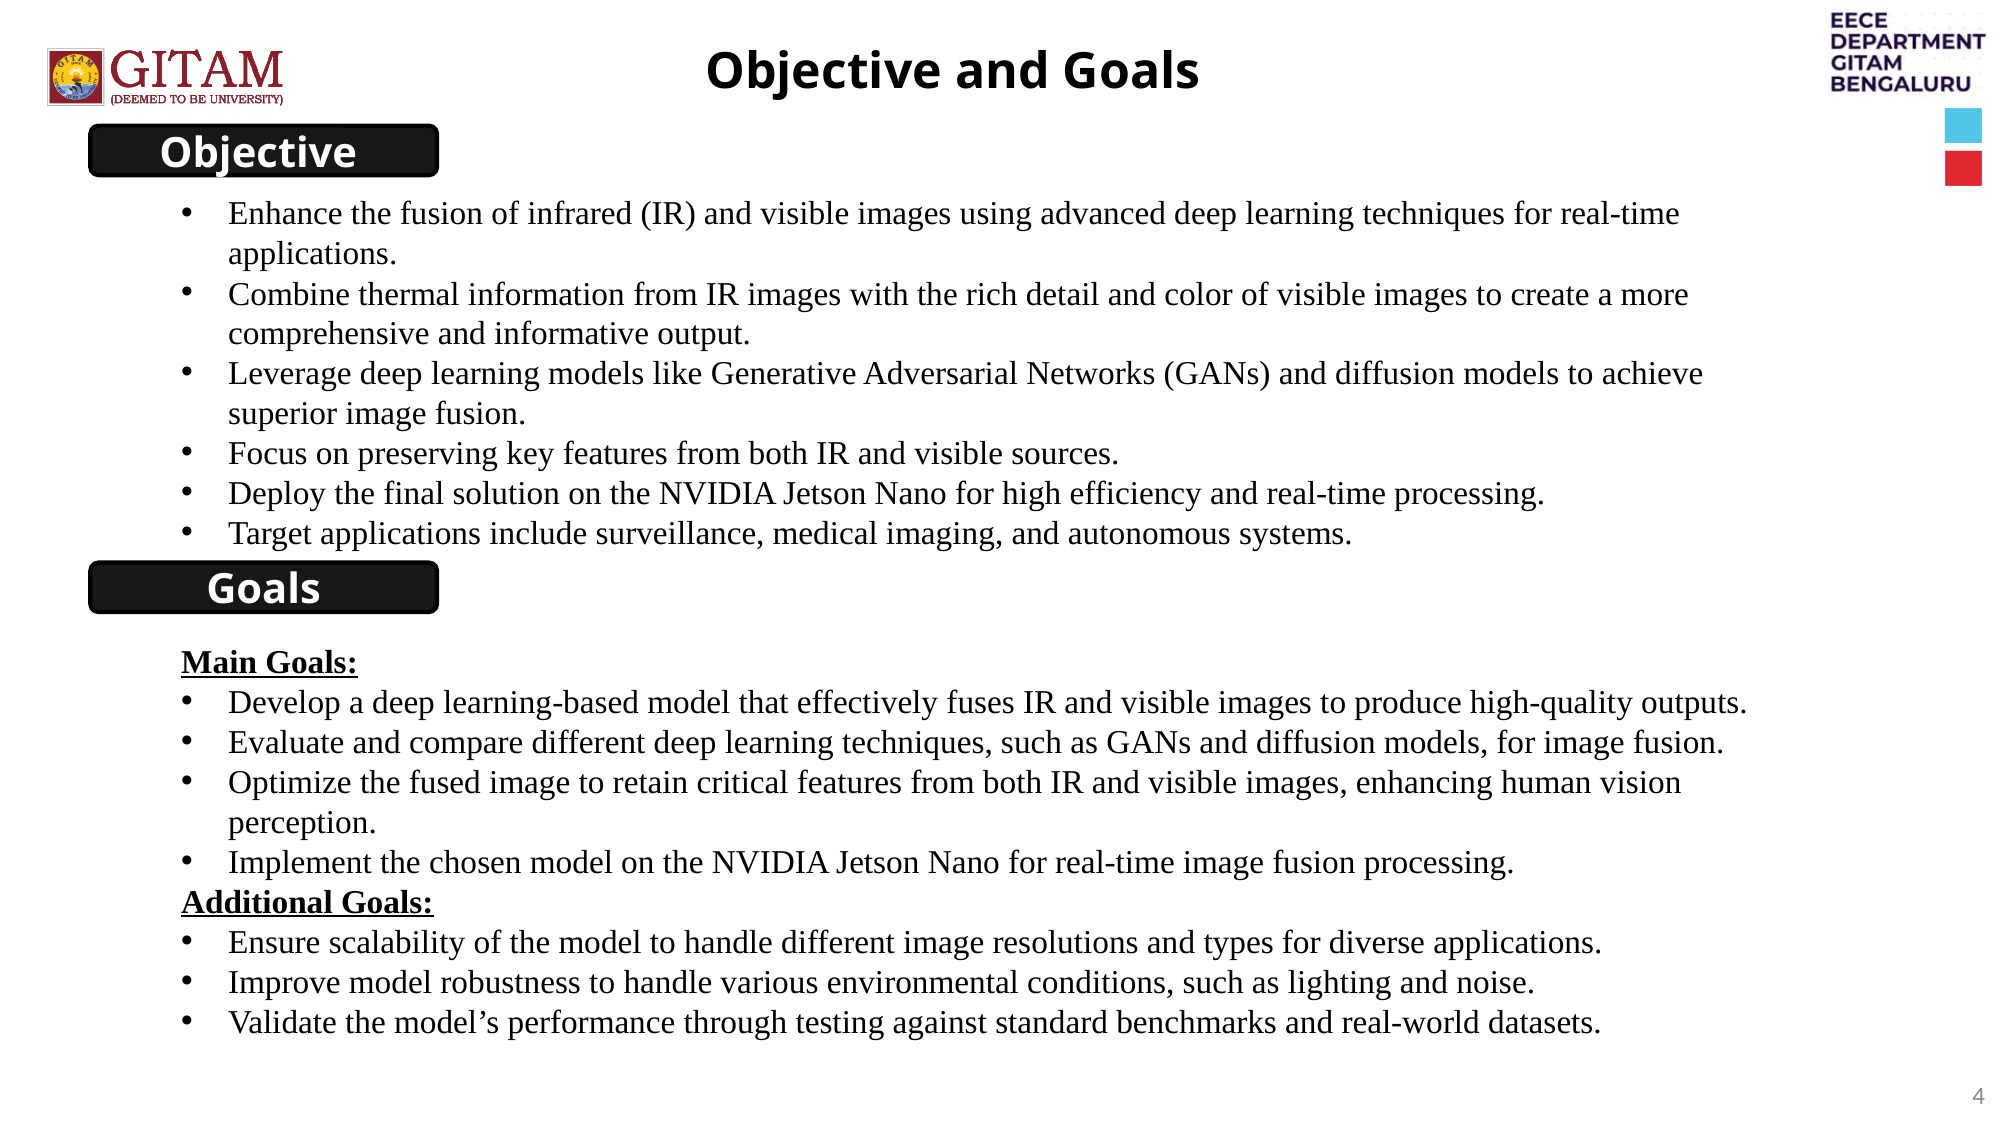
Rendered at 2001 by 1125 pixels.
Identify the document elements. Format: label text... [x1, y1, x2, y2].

text_box Objective [90, 125, 438, 176]
text_box Main Goals: Develop a deep learning-based model that effectively fuses IR and visible images to produce high-quality outputs. Evaluate and compare different deep learning techniques, such as GANs and diffusion models, for image fusion. Optimize the fused image to retain critical features from both IR and visible images, enhancing human vision perception. Implement the chosen model on the NVIDIA Jetson Nano for real-time image fusion processing. Additional Goals: Ensure scalability of the model to handle different image resolutions and types for diverse applications. Improve model robustness to handle various environmental conditions, such as lighting and noise. Validate the model’s performance through testing against standard benchmarks and real-world datasets. [166, 633, 1798, 1048]
text_box Enhance the fusion of infrared (IR) and visible images using advanced deep learning techniques for real-time applications. Combine thermal information from IR images with the rich detail and color of visible images to create a more comprehensive and informative output. Leverage deep learning models like Generative Adversarial Networks (GANs) and diffusion models to achieve superior image fusion. Focus on preserving key features from both IR and visible sources. Deploy the final solution on the NVIDIA Jetson Nano for high efficiency and real-time processing. Target applications include surveillance, medical imaging, and autonomous systems. [166, 184, 1798, 559]
picture [1824, 1, 2000, 101]
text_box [1944, 109, 1982, 186]
text_box Goals [90, 562, 438, 613]
text_box Objective and Goals [90, 30, 1816, 112]
picture [42, 42, 291, 112]
slide_number 4 [1550, 1065, 2000, 1125]
